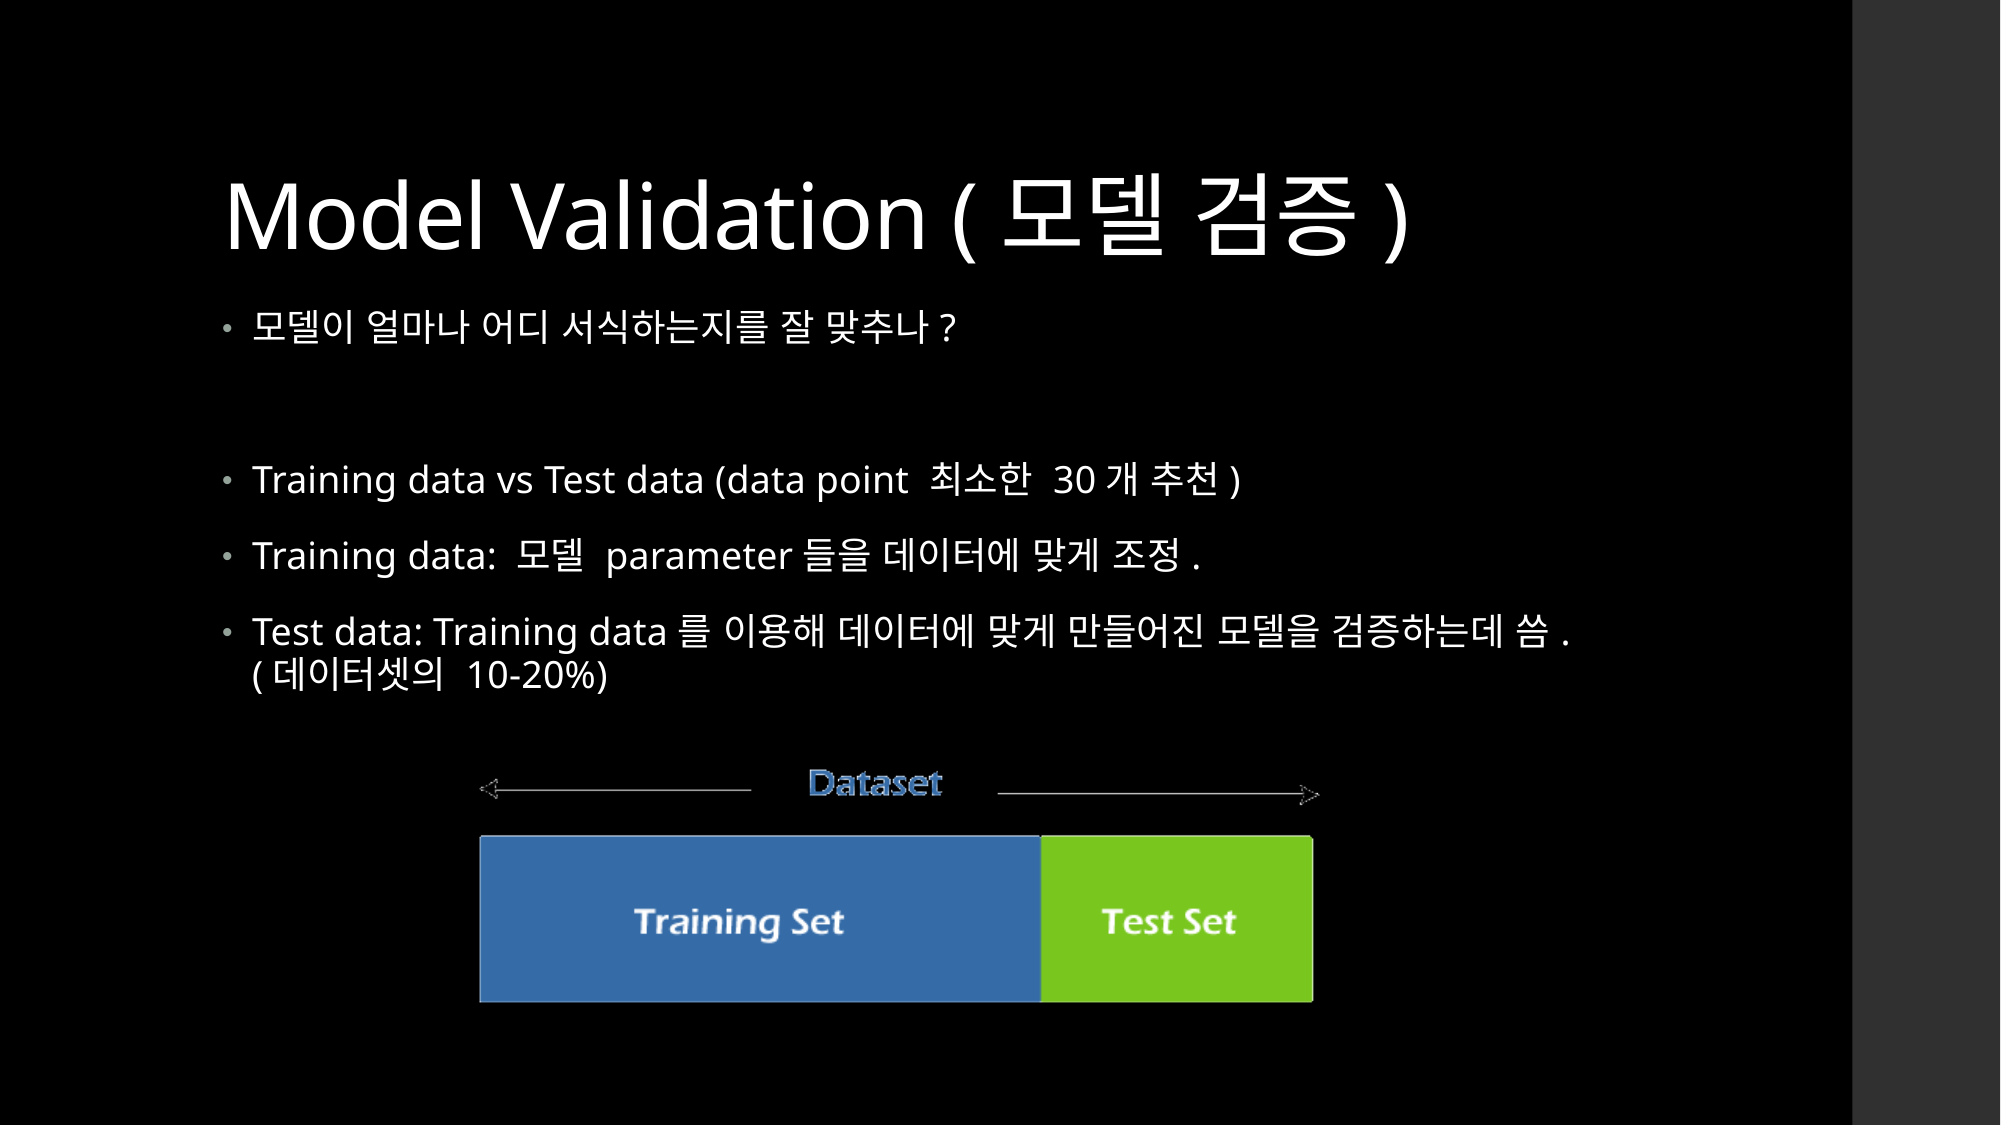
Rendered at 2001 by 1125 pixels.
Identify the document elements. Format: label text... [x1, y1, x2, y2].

list 모델이 얼마나 어디 서식하는지를 잘 맞추나? Training data vs Test data (data point 최소한 30개 추천) Training data: 모델 parameter들을 데이터에 맞게 조정. Test data: Training data를 이용해 데이터에 맞게 만들어진 모델을 검증하는데 씀. (데이터셋의 10-20%) [206, 299, 1617, 1014]
picture [467, 735, 1328, 1014]
title Model Validation (모델 검증) [206, 60, 1797, 278]
